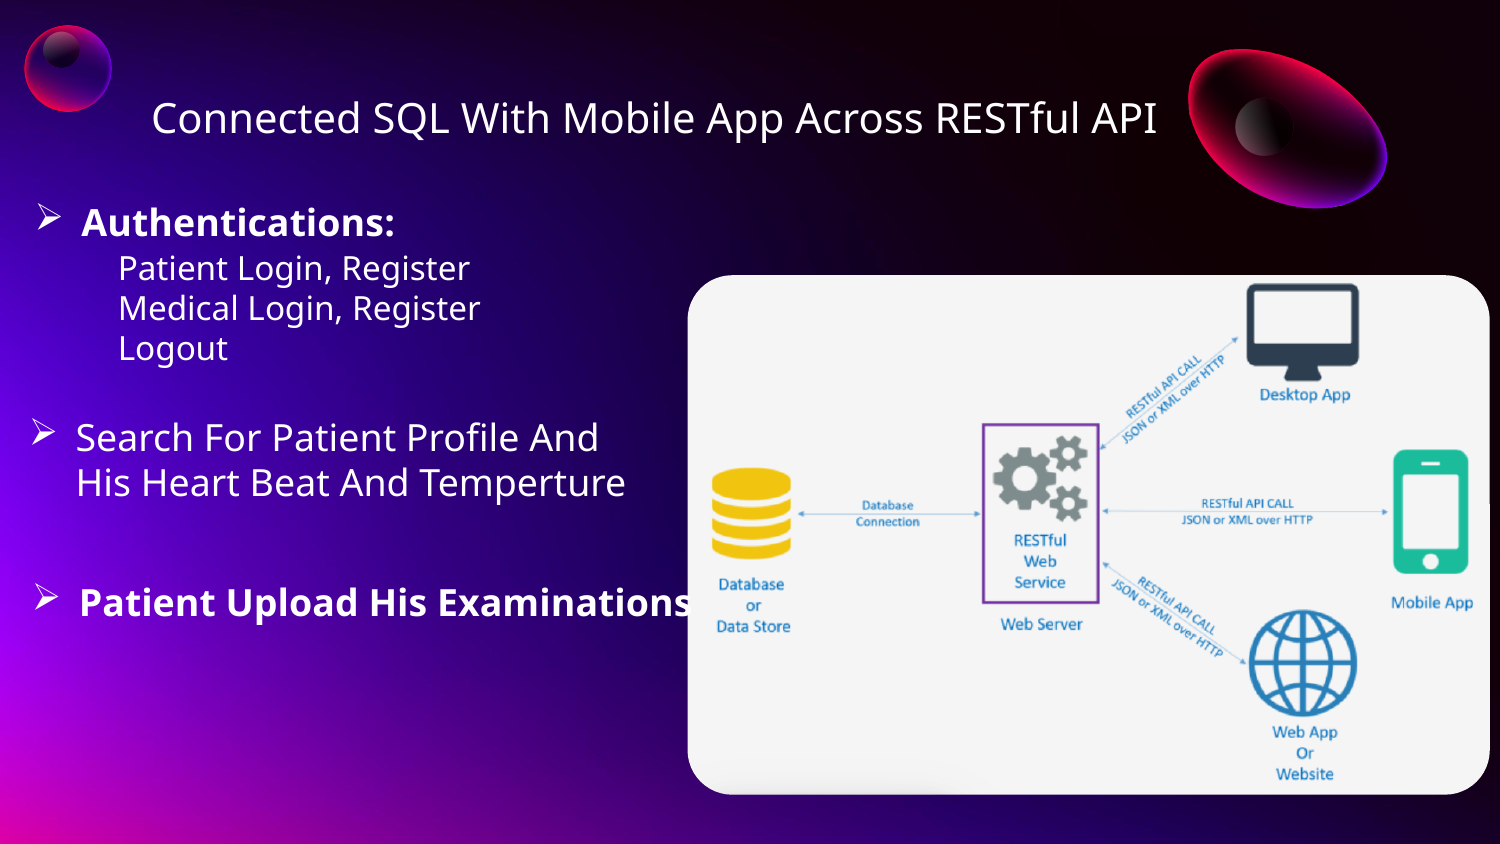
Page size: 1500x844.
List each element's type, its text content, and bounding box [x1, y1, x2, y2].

text_box Search For Patient Profile And His Heart Beat And Temperture [14, 406, 652, 557]
picture [0, 0, 1500, 844]
text_box Patient Upload His Examinations [17, 571, 682, 632]
text_box Connected SQL With Mobile App Across RESTful API [136, 84, 1173, 150]
text_box Authentications: [19, 191, 508, 297]
text_box Patient Login, Register Medical Login, Register Logout [103, 239, 741, 375]
